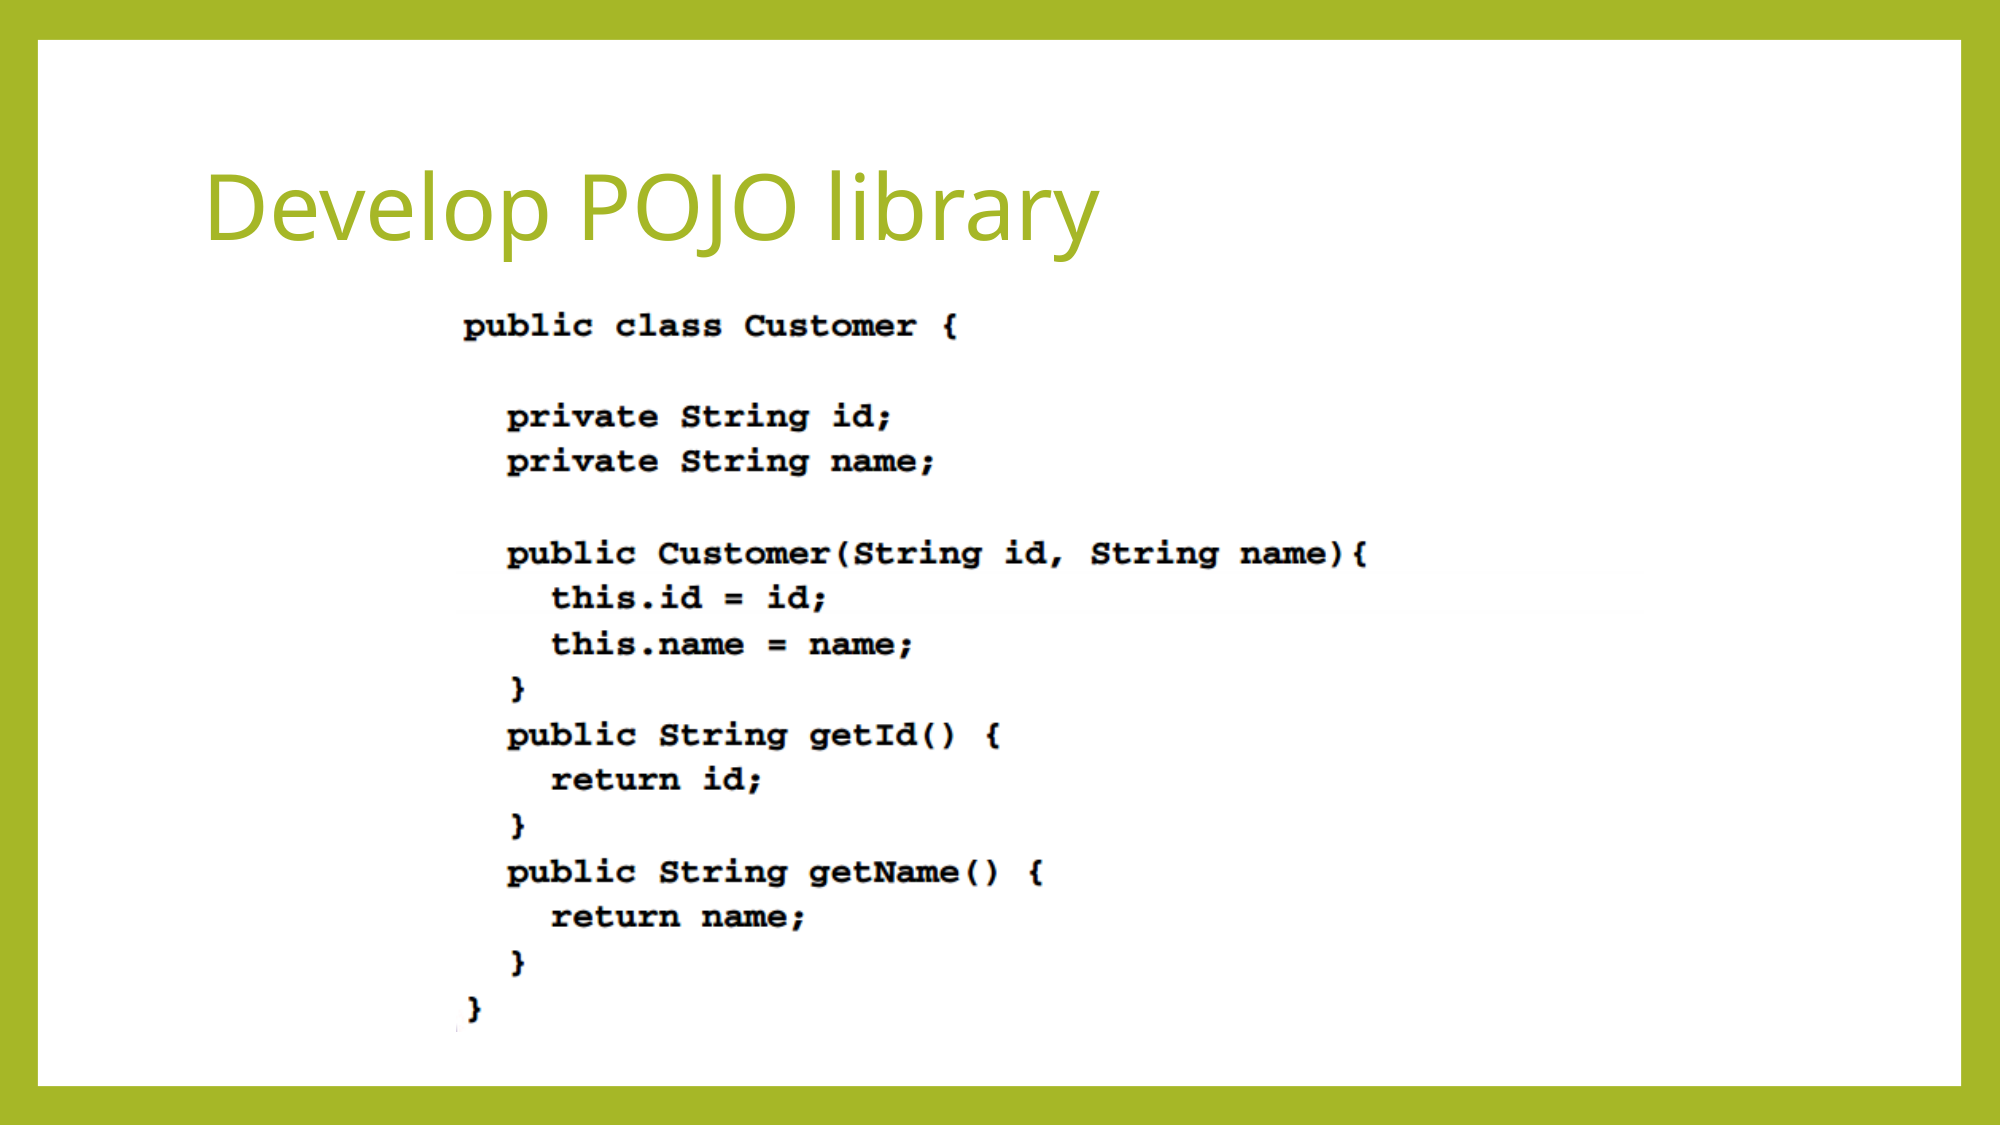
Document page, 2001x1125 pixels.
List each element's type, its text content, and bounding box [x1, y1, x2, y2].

picture [455, 301, 1644, 1032]
title Develop POJO library [187, 99, 1808, 323]
